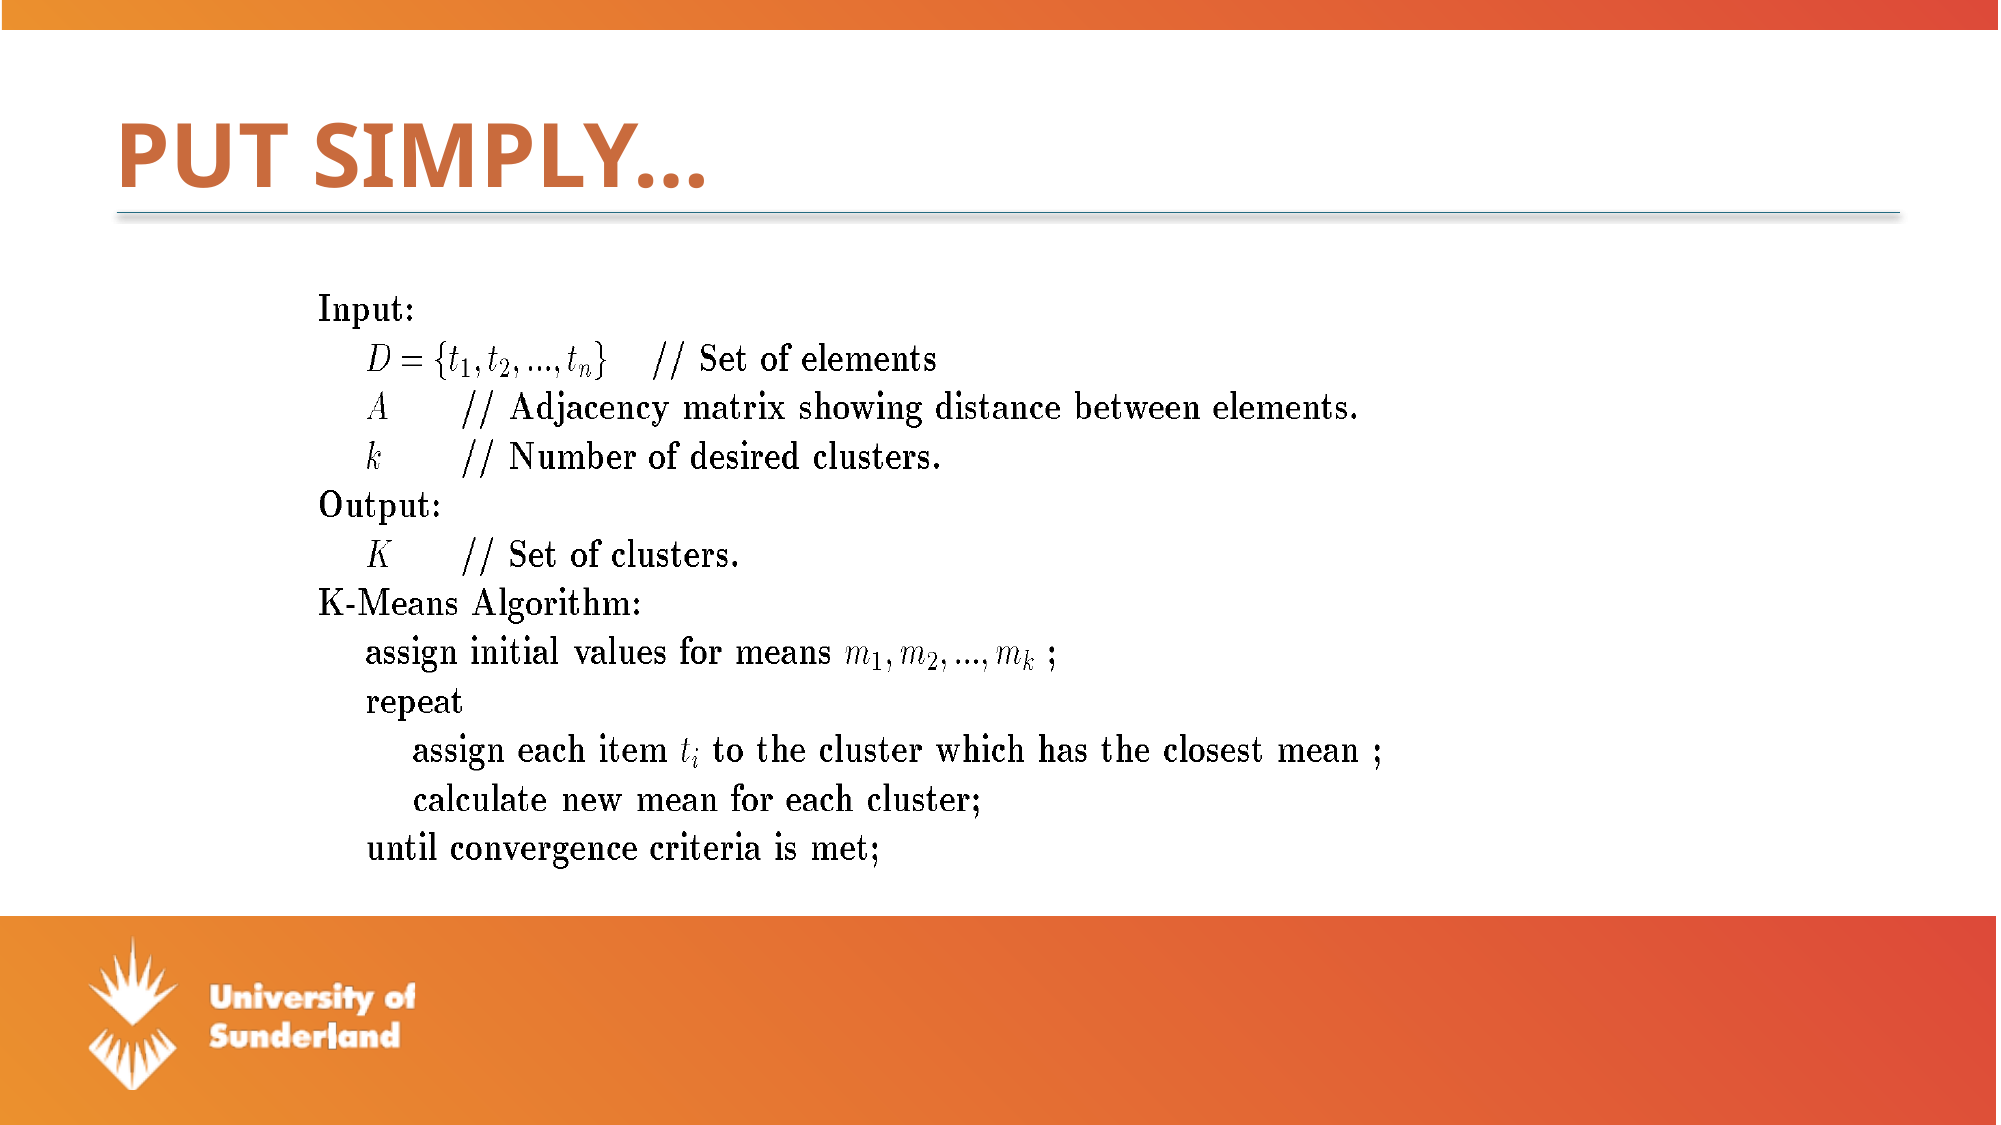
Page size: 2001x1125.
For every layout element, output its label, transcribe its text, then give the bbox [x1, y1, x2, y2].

picture [318, 260, 1401, 915]
title Put simply… [98, 128, 1901, 214]
